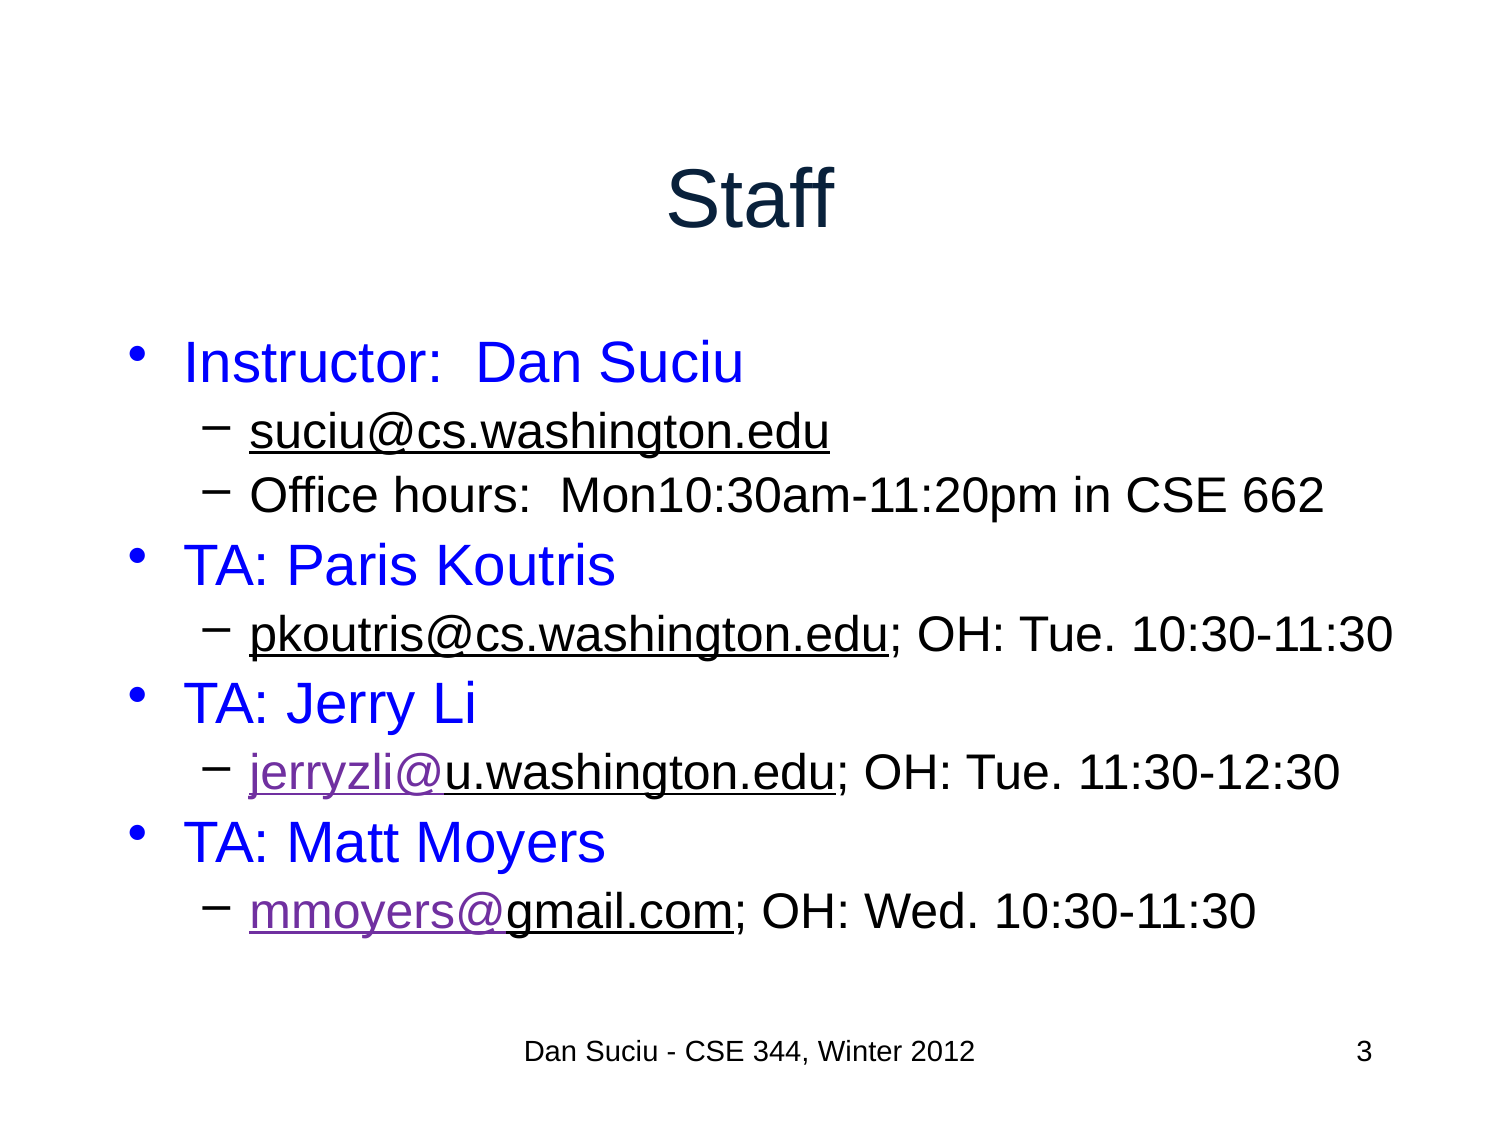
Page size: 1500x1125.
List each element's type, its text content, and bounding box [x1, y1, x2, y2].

slide_number 3 [1074, 1024, 1388, 1101]
list Instructor: Dan Suciu suciu@cs.washington.edu Office hours: Mon10:30am-11:20pm in CSE 662 TA: Paris Koutris pkoutris@cs.washington.edu; OH: Tue. 10:30-11:30 TA: Jerry Li jerryzli@u.washington.edu; OH: Tue. 11:30-12:30 TA: Matt Moyers mmoyers@gmail.com; OH: Wed. 10:30-11:30 [112, 324, 1451, 1001]
title Staff [112, 99, 1388, 288]
footer Dan Suciu - CSE 344, Winter 2012 [474, 1024, 1026, 1101]
